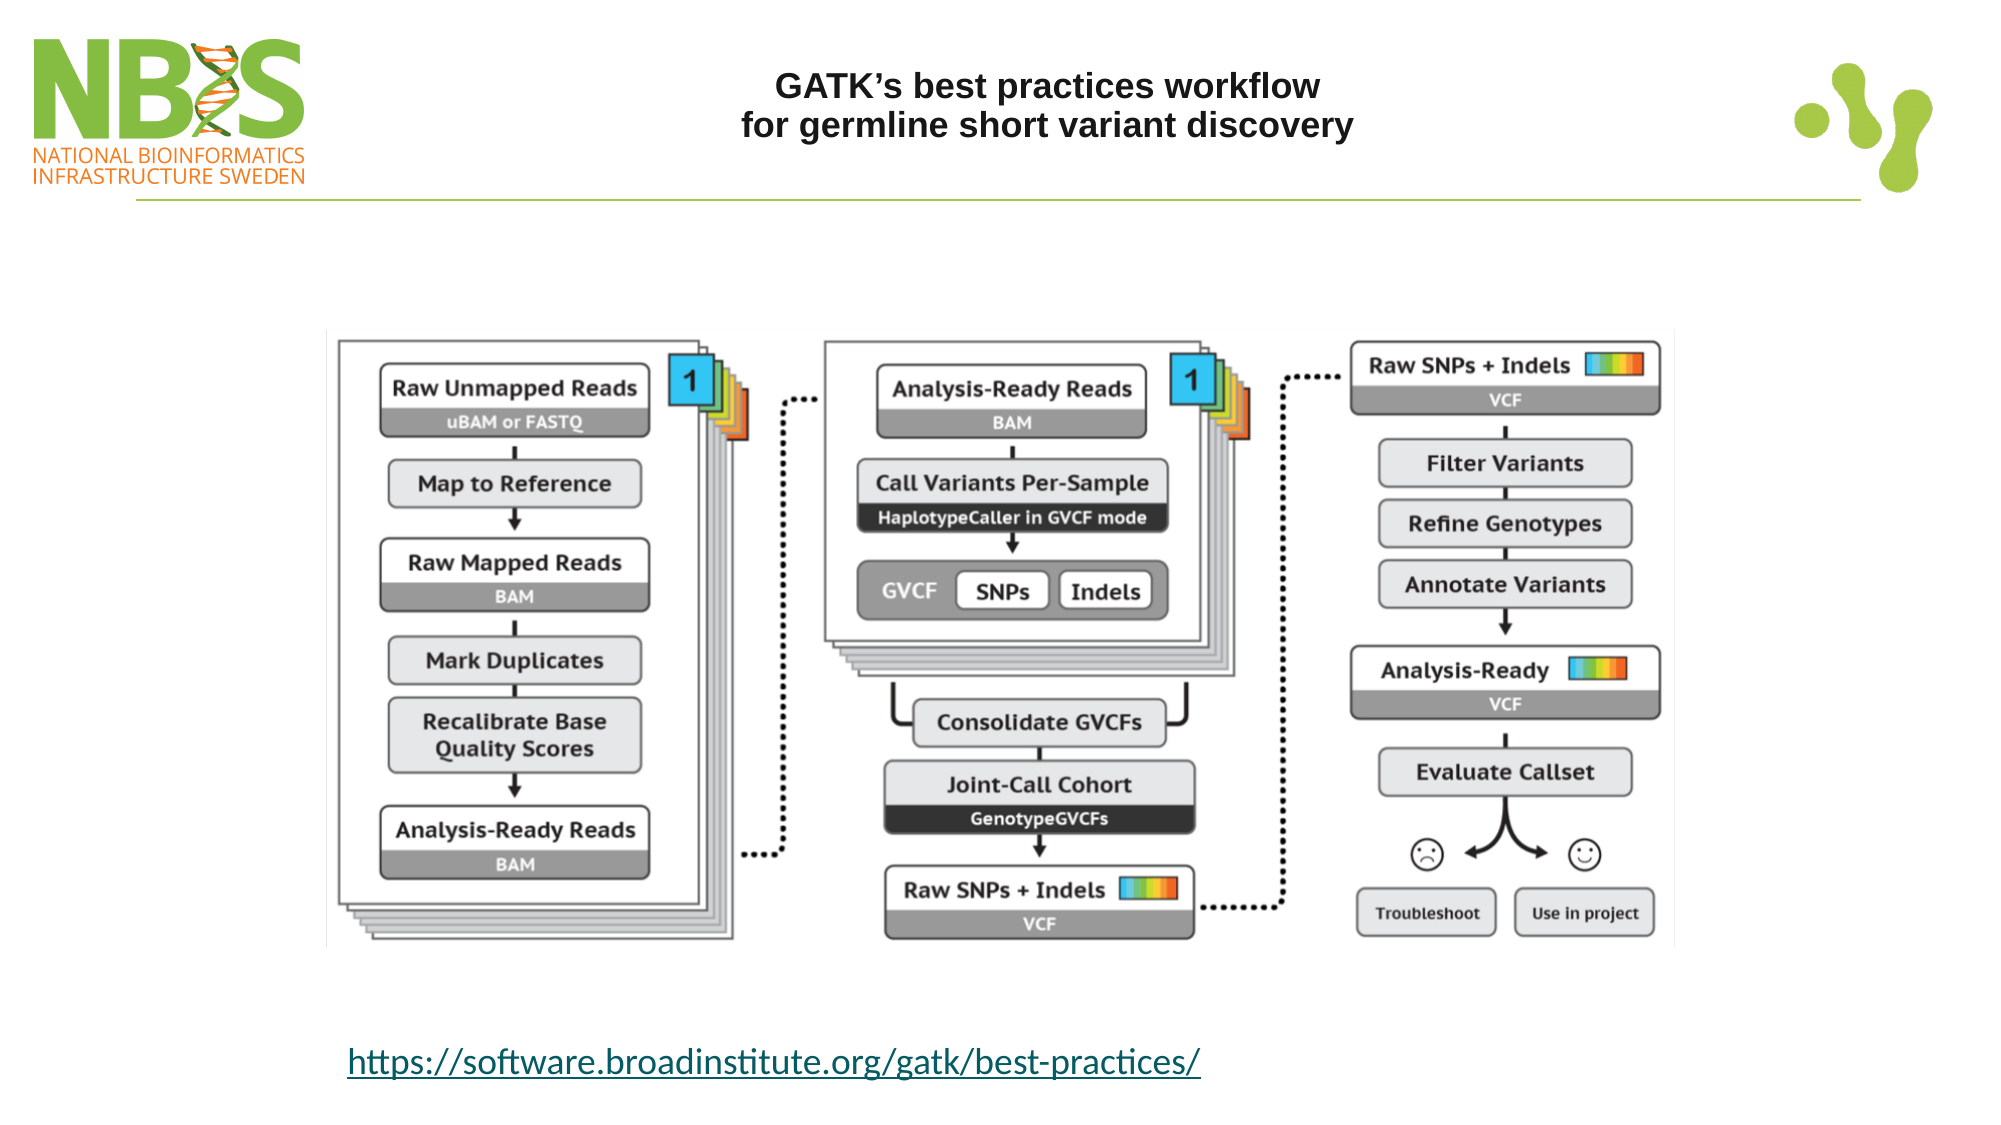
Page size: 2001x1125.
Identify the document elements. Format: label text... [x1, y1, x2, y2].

text_box https://software.broadinstitute.org/gatk/best-practices/ [332, 1029, 1750, 1090]
picture [249, 328, 1750, 947]
picture [34, 39, 304, 184]
title GATK’s best practices workflow for germline short variant discovery [404, 59, 1703, 197]
picture [1790, 59, 1935, 196]
